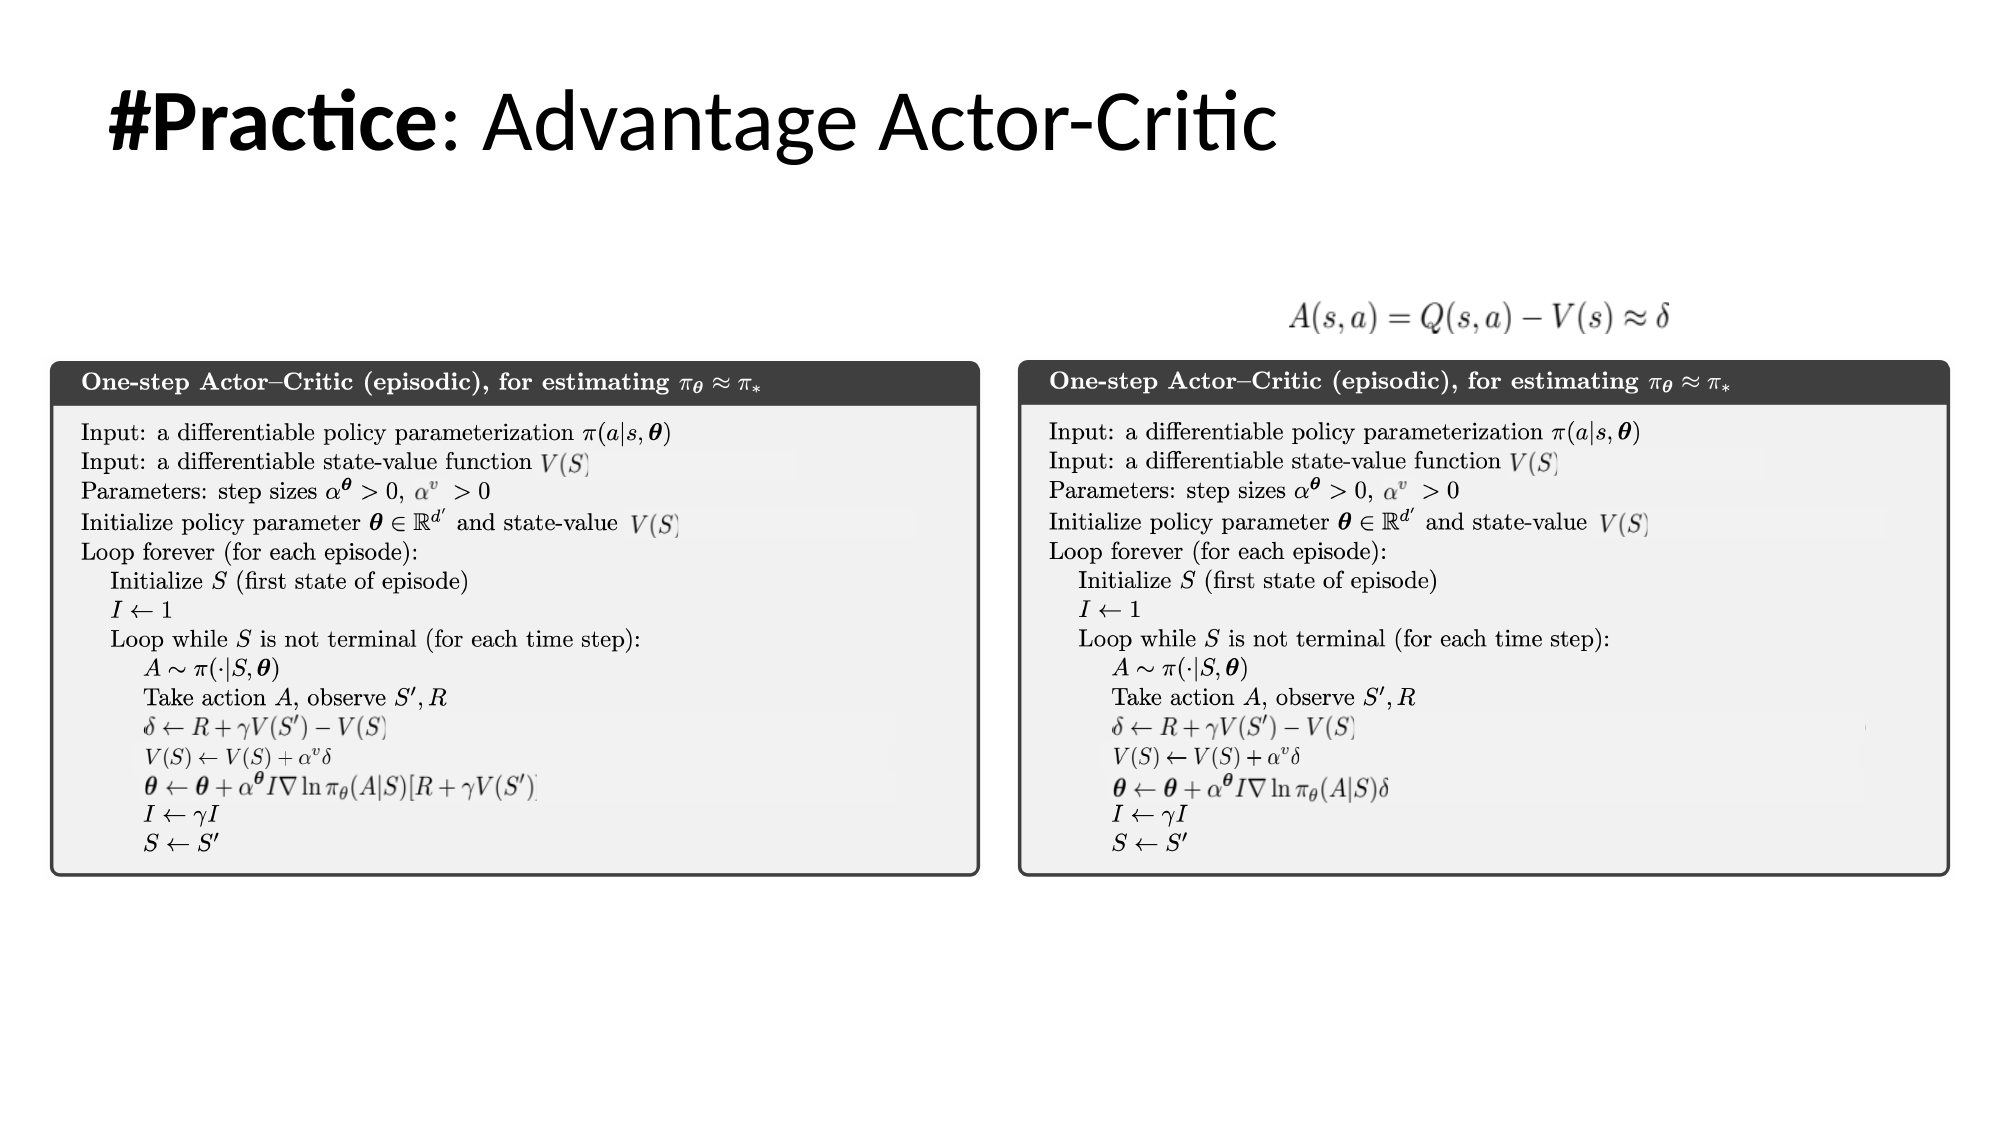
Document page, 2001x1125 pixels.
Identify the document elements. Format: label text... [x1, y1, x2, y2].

text_box #Practice: Advantage Actor-Critic [93, 13, 1966, 231]
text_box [1011, 301, 1954, 879]
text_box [43, 356, 984, 879]
